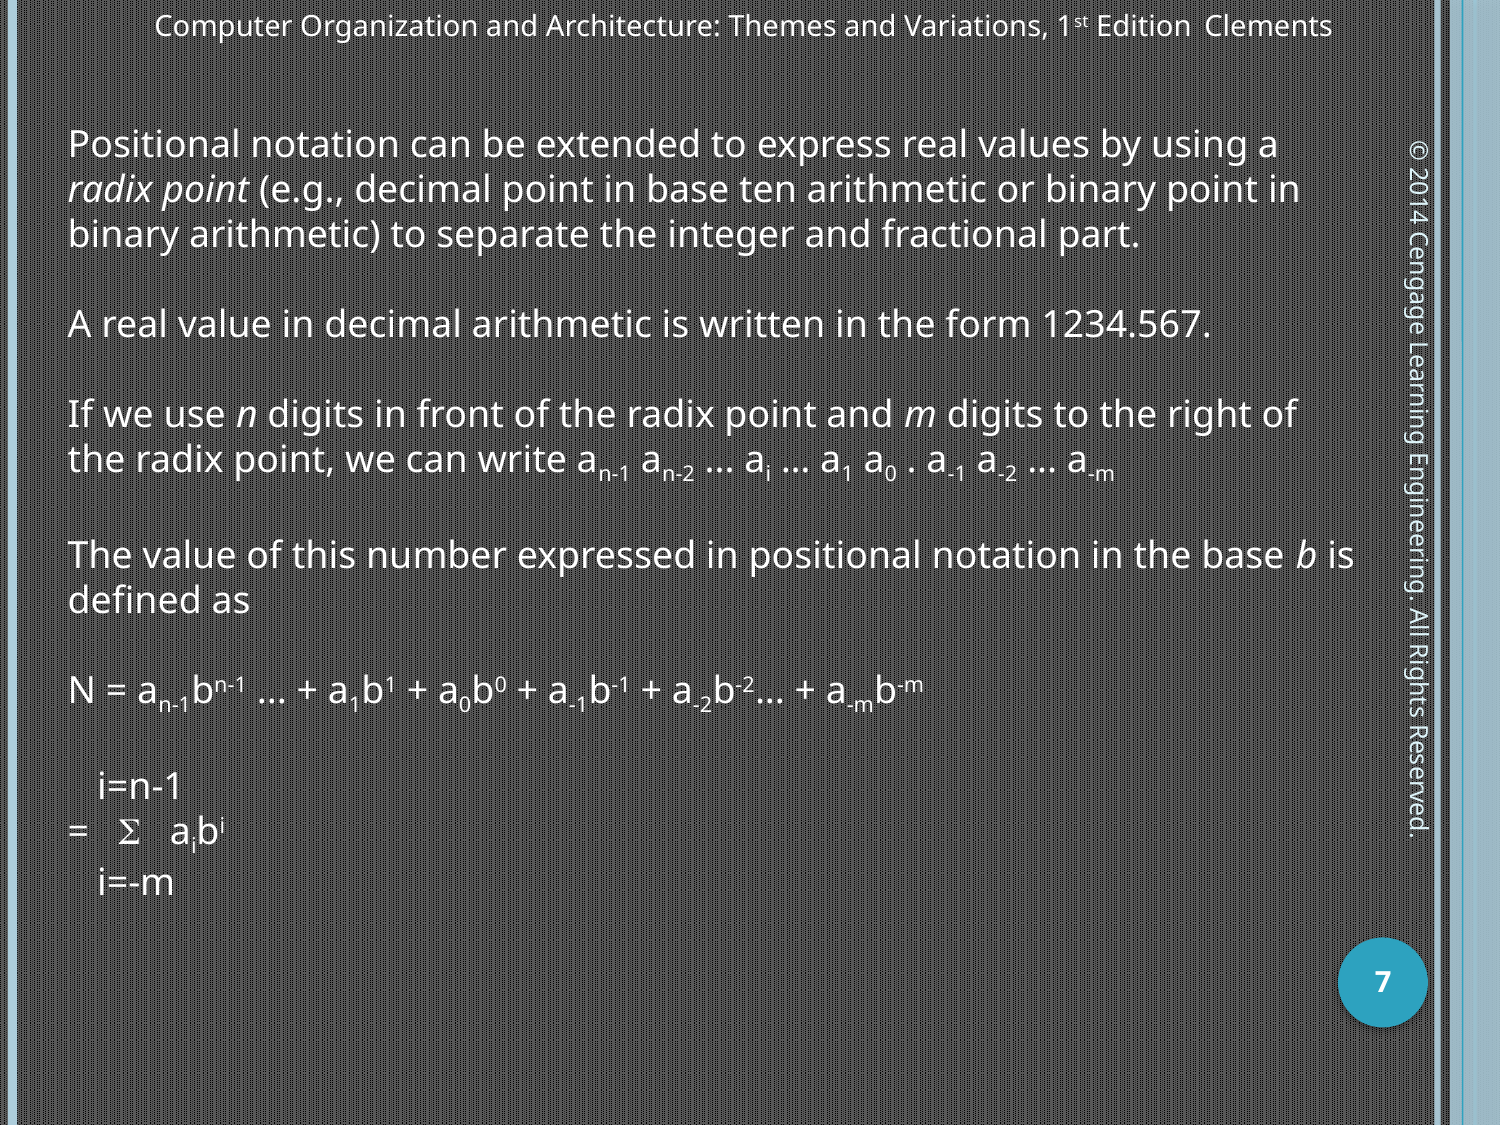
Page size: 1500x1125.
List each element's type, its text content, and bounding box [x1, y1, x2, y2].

footer © 2014 Cengage Learning Engineering. All Rights Reserved. [1387, 125, 1448, 882]
text_box Positional notation can be extended to express real values by using a radix point (e.g., decimal point in base ten arithmetic or binary point in binary arithmetic) to separate the integer and fractional part. A real value in decimal arithmetic is written in the form 1234.567. If we use n digits in front of the radix point and m digits to the right of the radix point, we can write an-1 an-2 ... ai … a1 a0 . a-1 a-2 ... a-m The value of this number expressed in positional notation in the base b is defined as N = an-1bn-1 ... + a1b1 + a0b0 + a-1b-1 + a-2b-2... + a-mb-m i=n-1 =  aibi i=-m [53, 67, 1376, 1046]
slide_number 7 [1376, 940, 1434, 1027]
